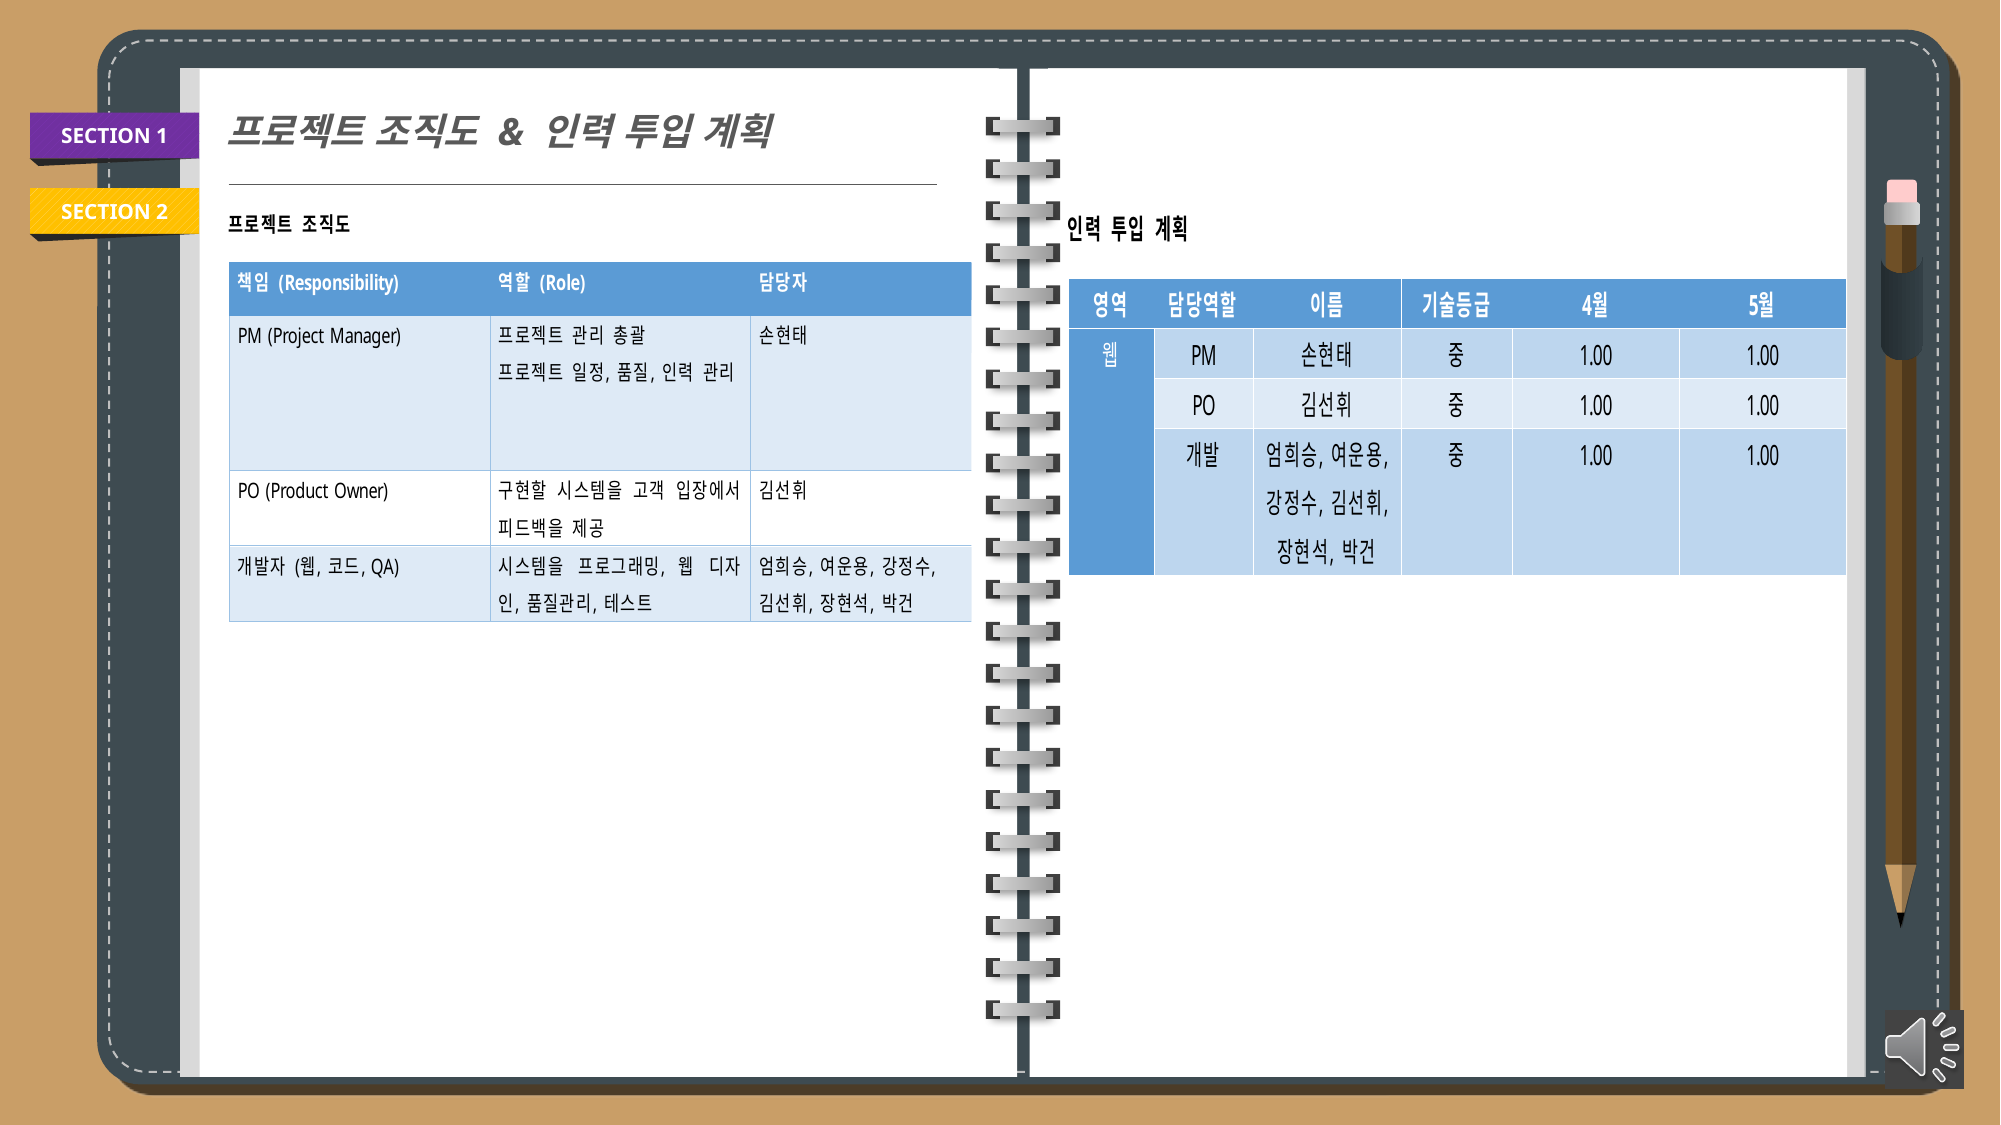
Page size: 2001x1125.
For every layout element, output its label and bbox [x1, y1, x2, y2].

picture [1067, 203, 1855, 652]
text_box [97, 29, 1950, 1085]
text_box [29, 112, 200, 166]
picture [1884, 1009, 1965, 1090]
text_box [29, 187, 200, 242]
picture [228, 204, 972, 679]
